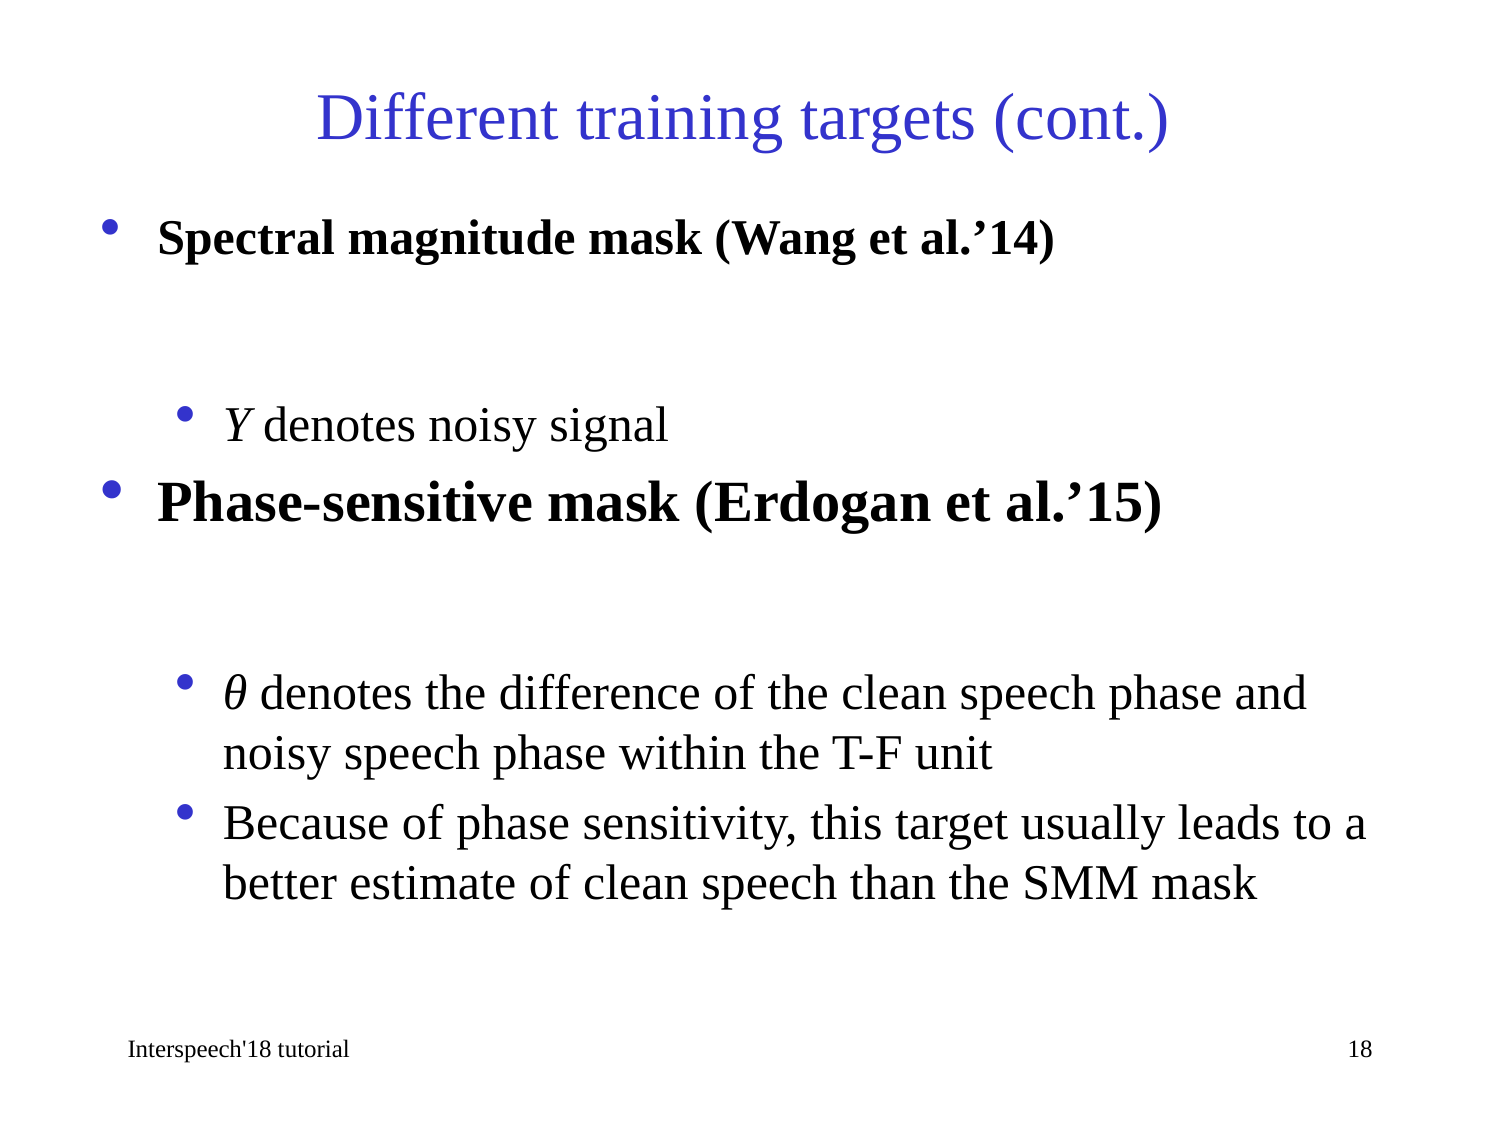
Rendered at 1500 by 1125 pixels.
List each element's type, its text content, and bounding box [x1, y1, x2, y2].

slide_number Interspeech'18 tutorial [112, 1024, 426, 1101]
slide_number 18 [1074, 1024, 1388, 1101]
title Different training targets (cont.) [87, 62, 1400, 163]
